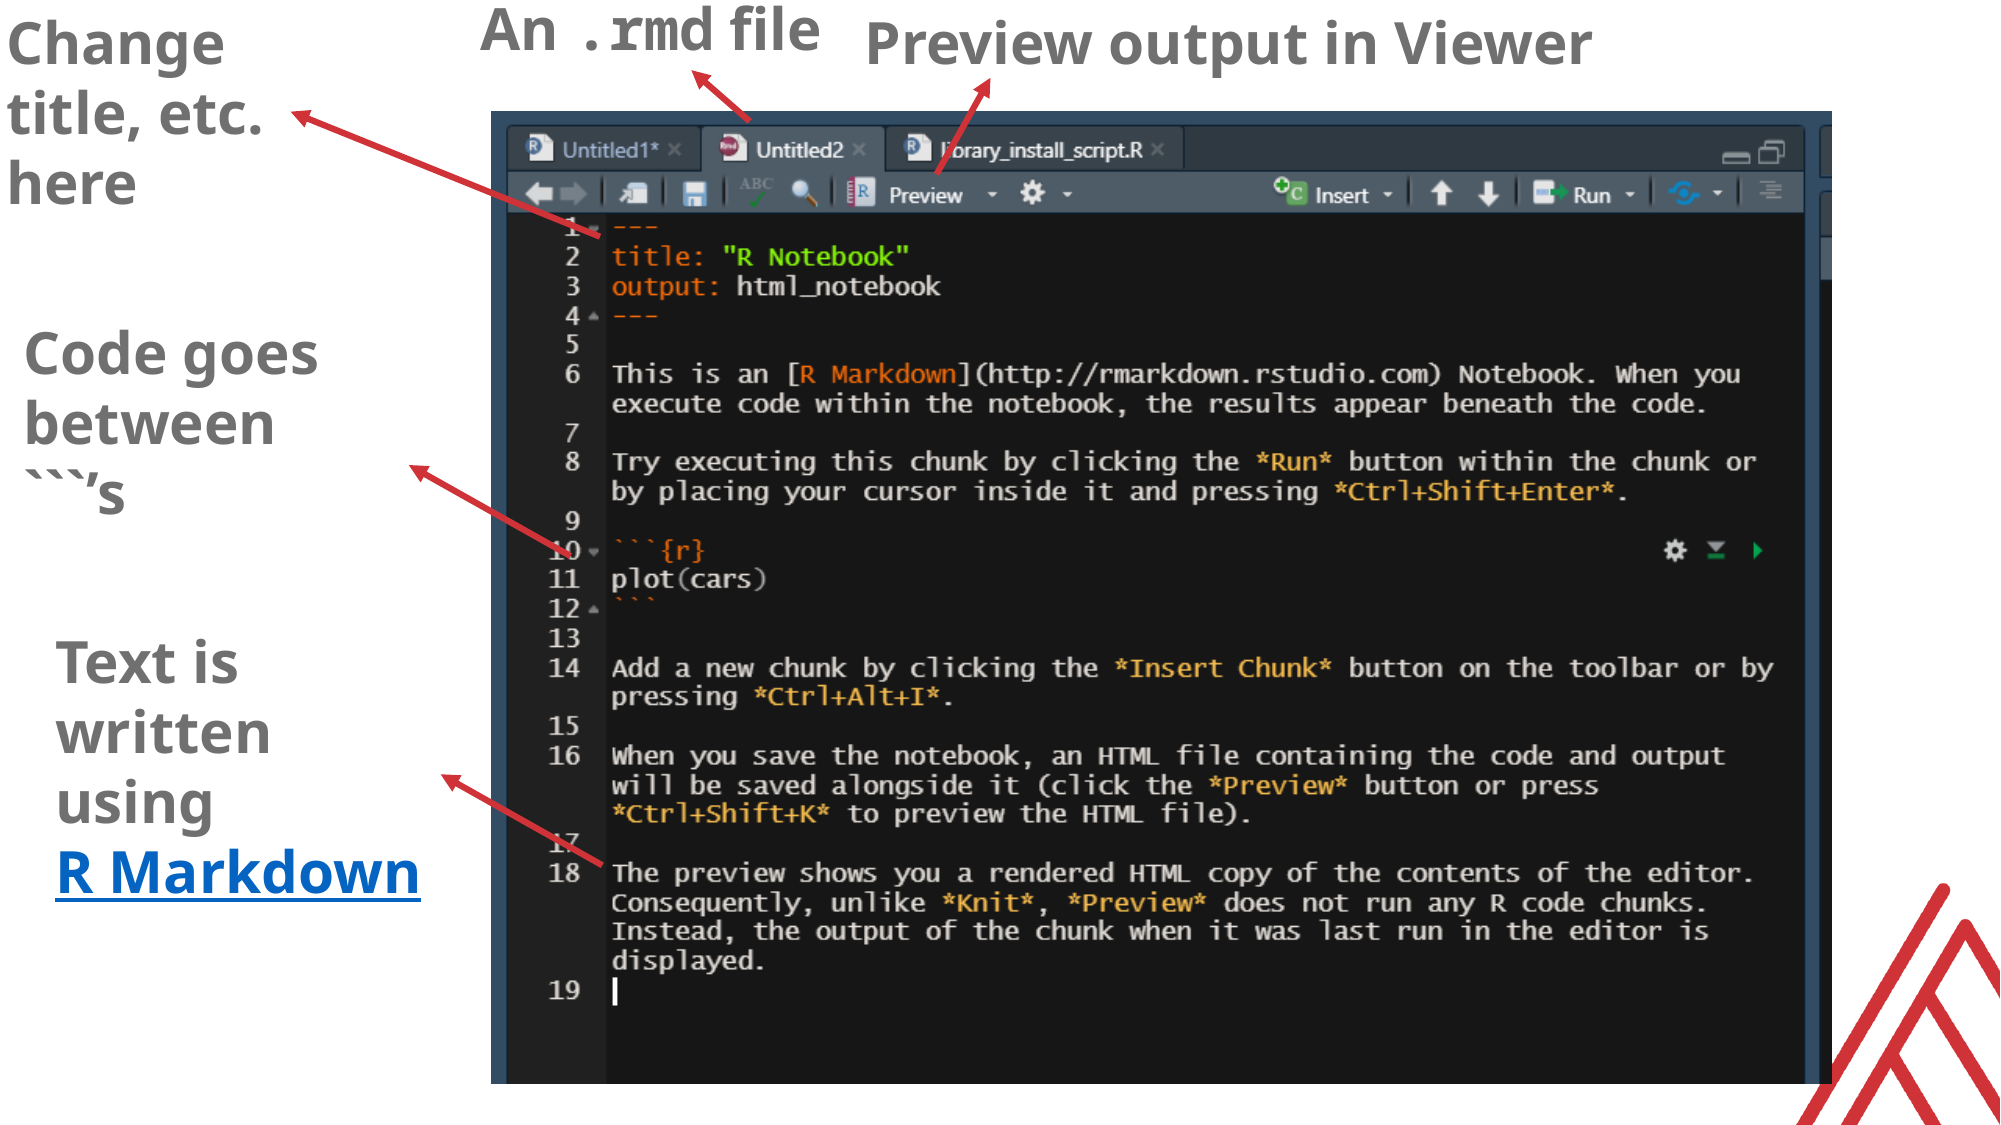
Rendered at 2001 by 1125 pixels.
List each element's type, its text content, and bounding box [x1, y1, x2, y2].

text_box Code goes between ```’s [8, 308, 409, 534]
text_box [936, 77, 991, 175]
text_box Text is written using R Markdown [40, 617, 441, 922]
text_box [290, 111, 600, 237]
text_box An .rmd file [450, 0, 849, 70]
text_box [440, 774, 603, 866]
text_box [408, 465, 571, 557]
picture [491, 111, 2000, 1125]
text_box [691, 70, 750, 122]
text_box Preview output in Viewer [849, 0, 2000, 84]
text_box Change title, etc. here [0, 0, 392, 224]
